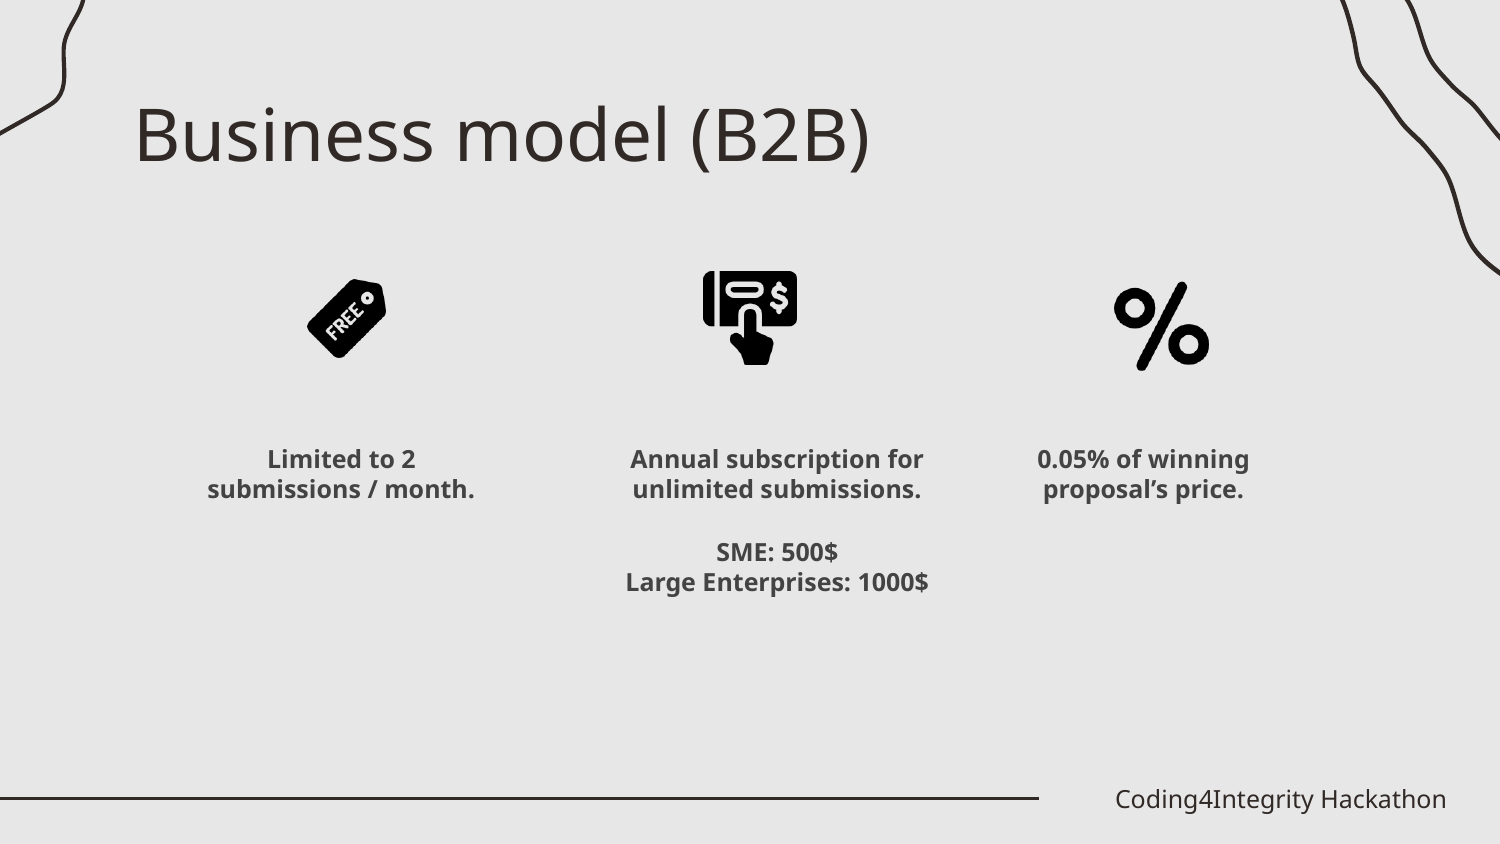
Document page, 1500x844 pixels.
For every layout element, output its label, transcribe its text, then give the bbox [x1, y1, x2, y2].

text_box Coding4Integrity Hackathon [1038, 759, 1463, 838]
picture [702, 270, 798, 366]
picture [306, 278, 386, 358]
picture [1114, 278, 1209, 374]
title Business model (B2B) [118, 85, 1382, 180]
subtitle 0.05% of winning proposal’s price. [992, 428, 1296, 594]
subtitle Annual subscription for unlimited submissions. SME: 500$ Large Enterprises: 1000$ [565, 428, 990, 594]
subtitle Limited to 2 submissions / month. [181, 428, 502, 594]
